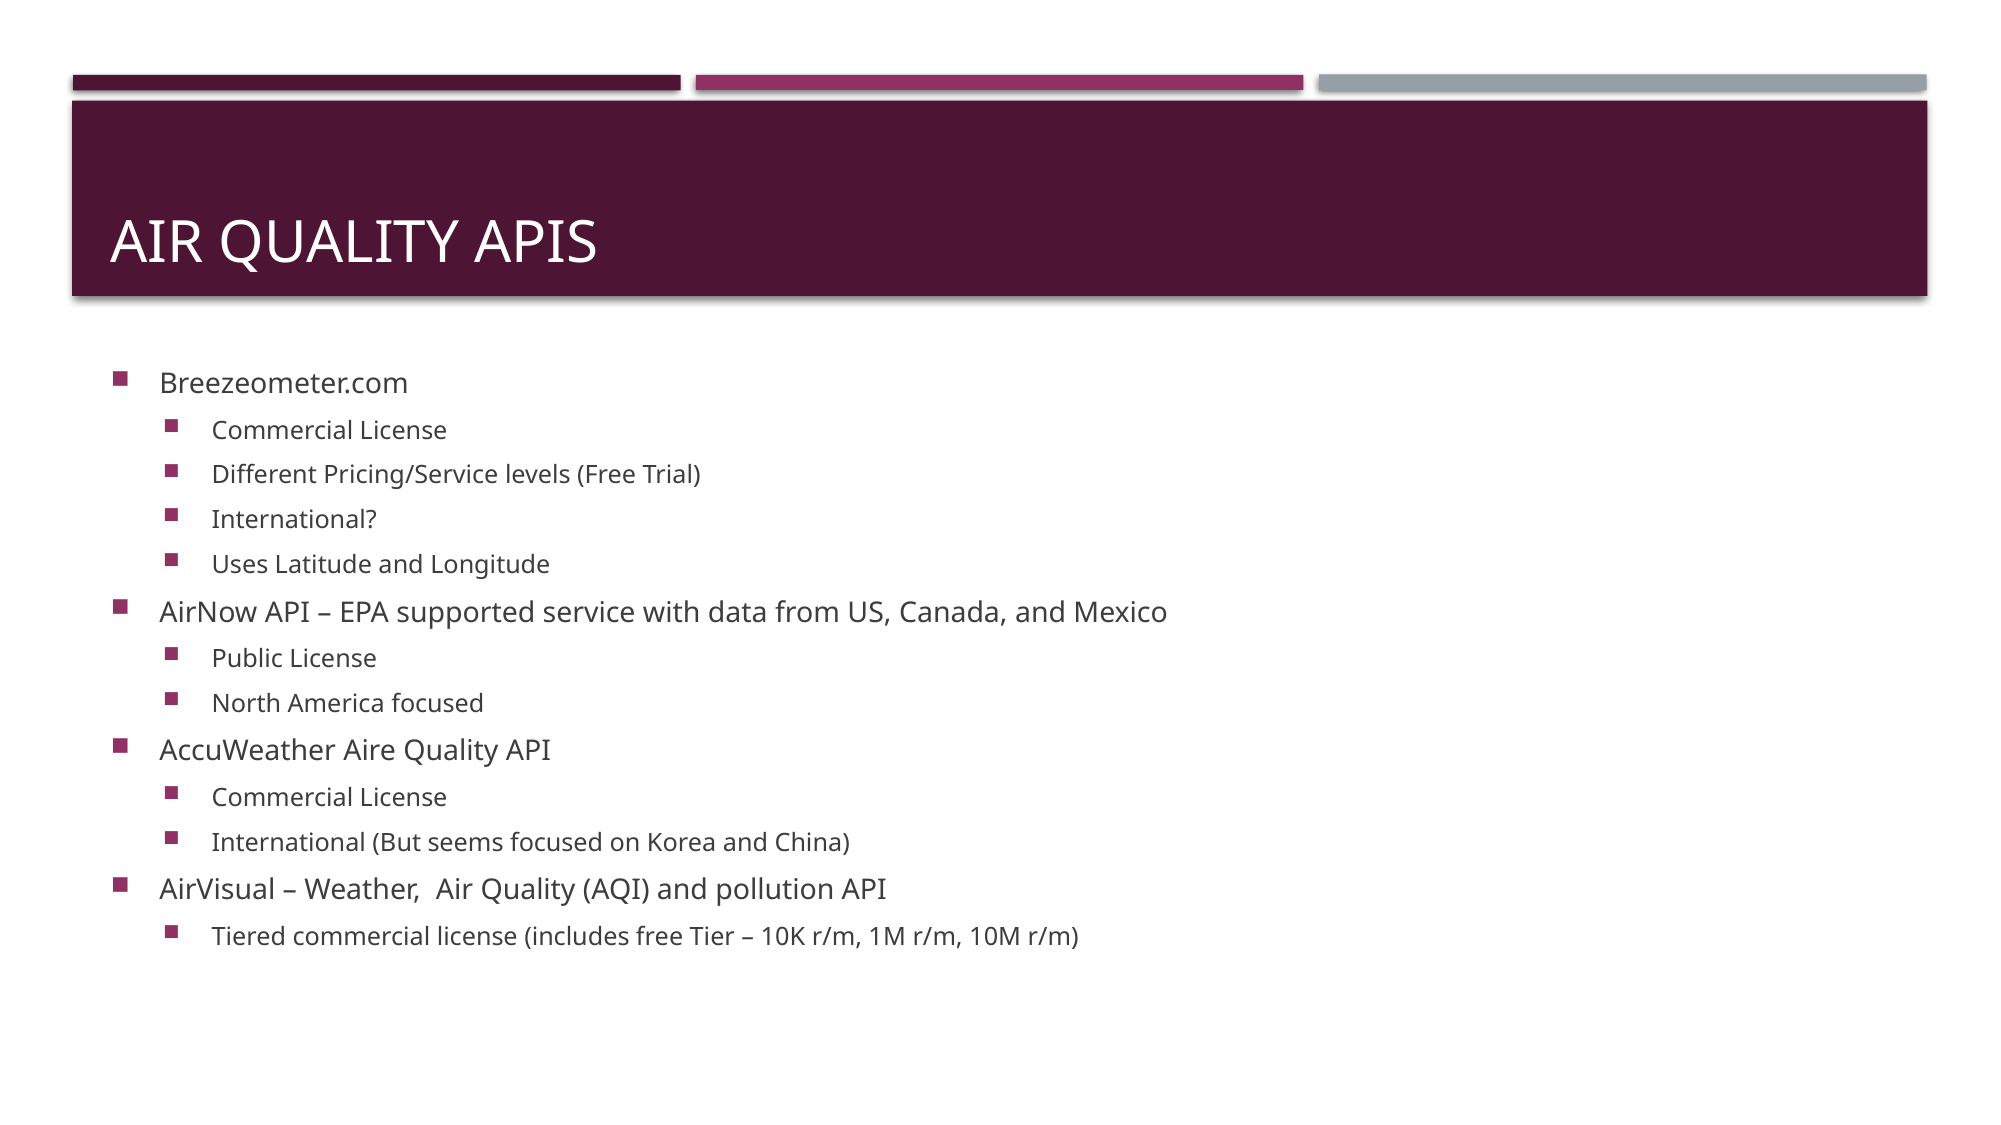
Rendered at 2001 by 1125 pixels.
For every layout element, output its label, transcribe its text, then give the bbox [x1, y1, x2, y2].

list Breezeometer.com Commercial License Different Pricing/Service levels (Free Trial) International? Uses Latitude and Longitude AirNow API – EPA supported service with data from US, Canada, and Mexico Public License North America focused AccuWeather Aire Quality API Commercial License International (But seems focused on Korea and China) AirVisual – Weather, Air Quality (AQI) and pollution API Tiered commercial license (includes free Tier – 10K r/m, 1M r/m, 10M r/m) [95, 357, 1905, 962]
title Air Quality APIs [95, 115, 1905, 282]
